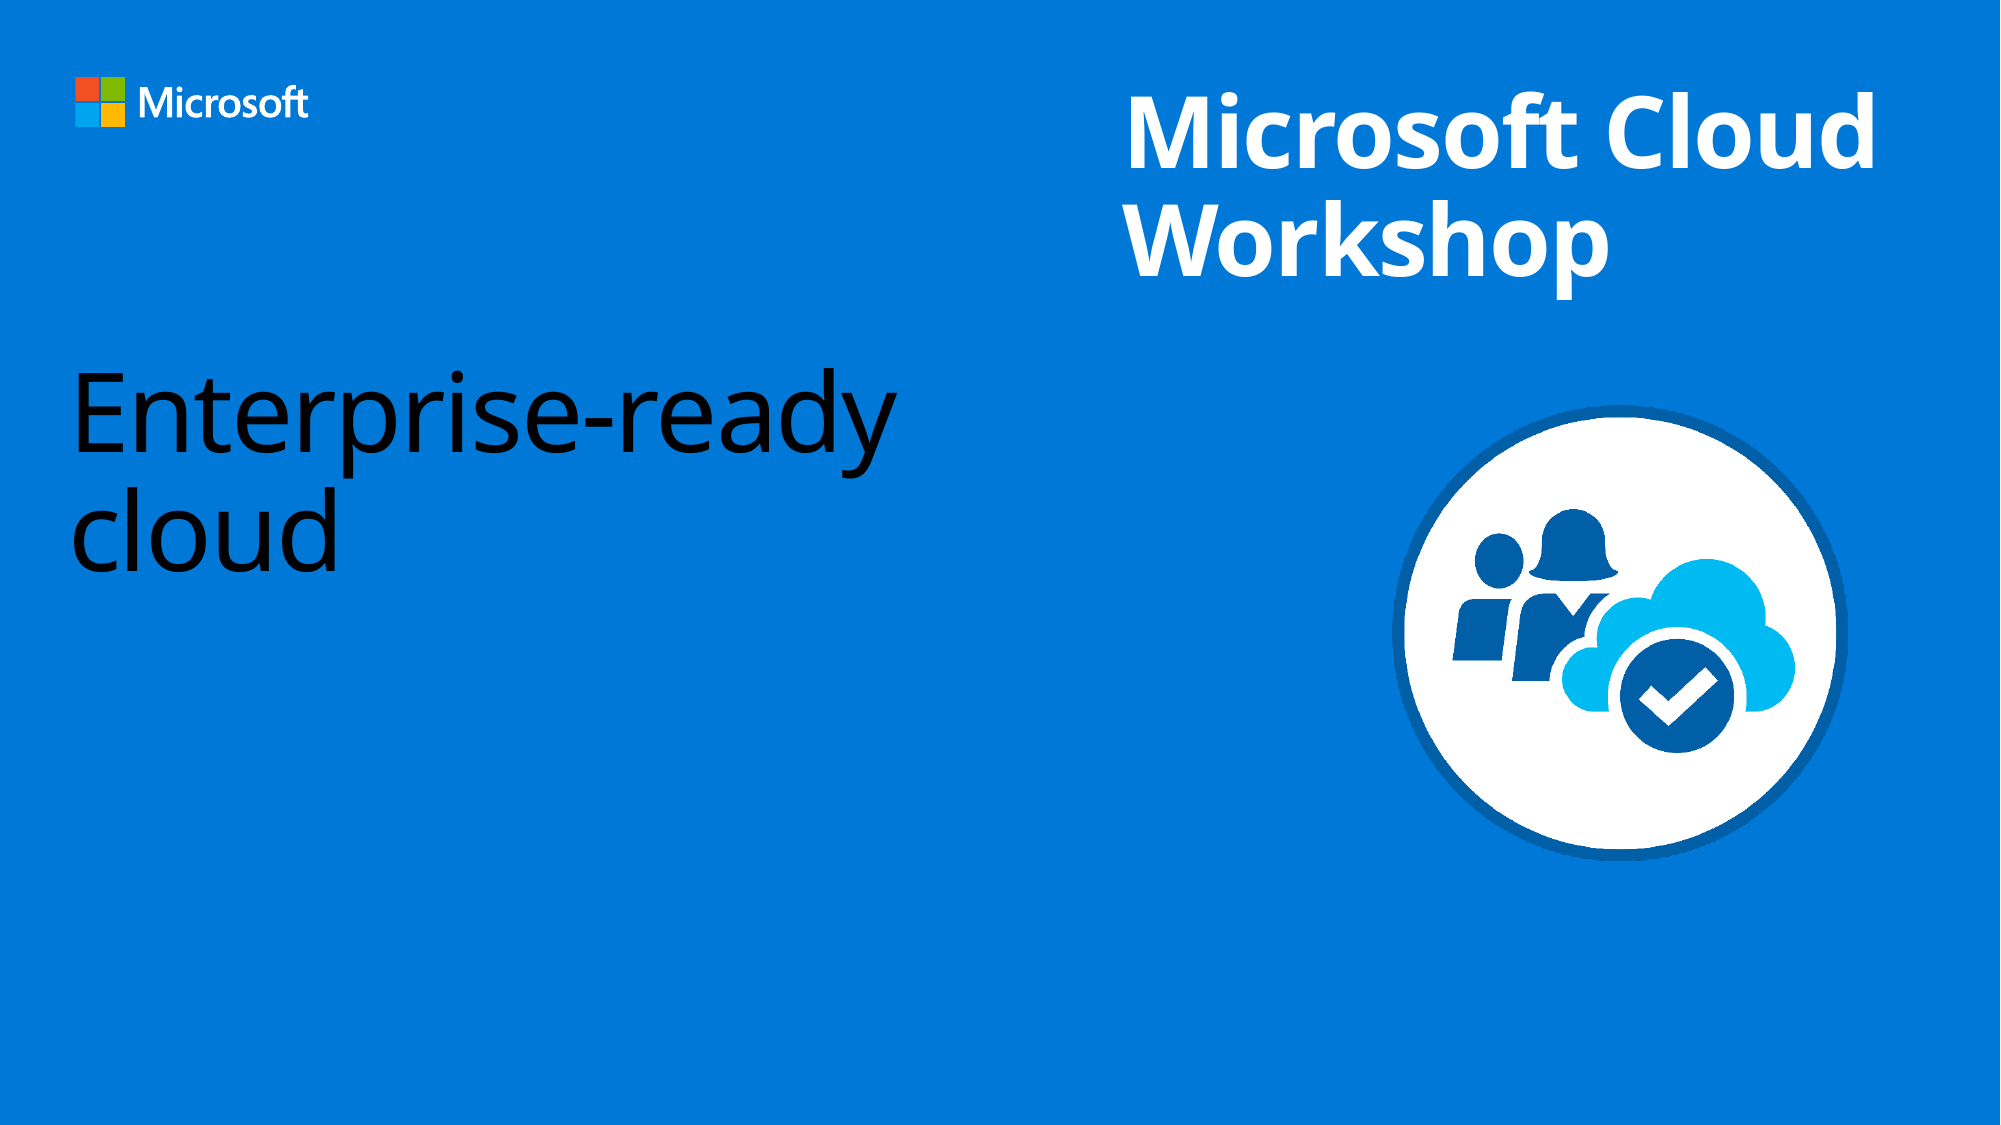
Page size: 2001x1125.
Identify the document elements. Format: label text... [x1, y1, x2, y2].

title Enterprise-ready cloud [44, 341, 1221, 490]
picture [1392, 405, 1848, 861]
